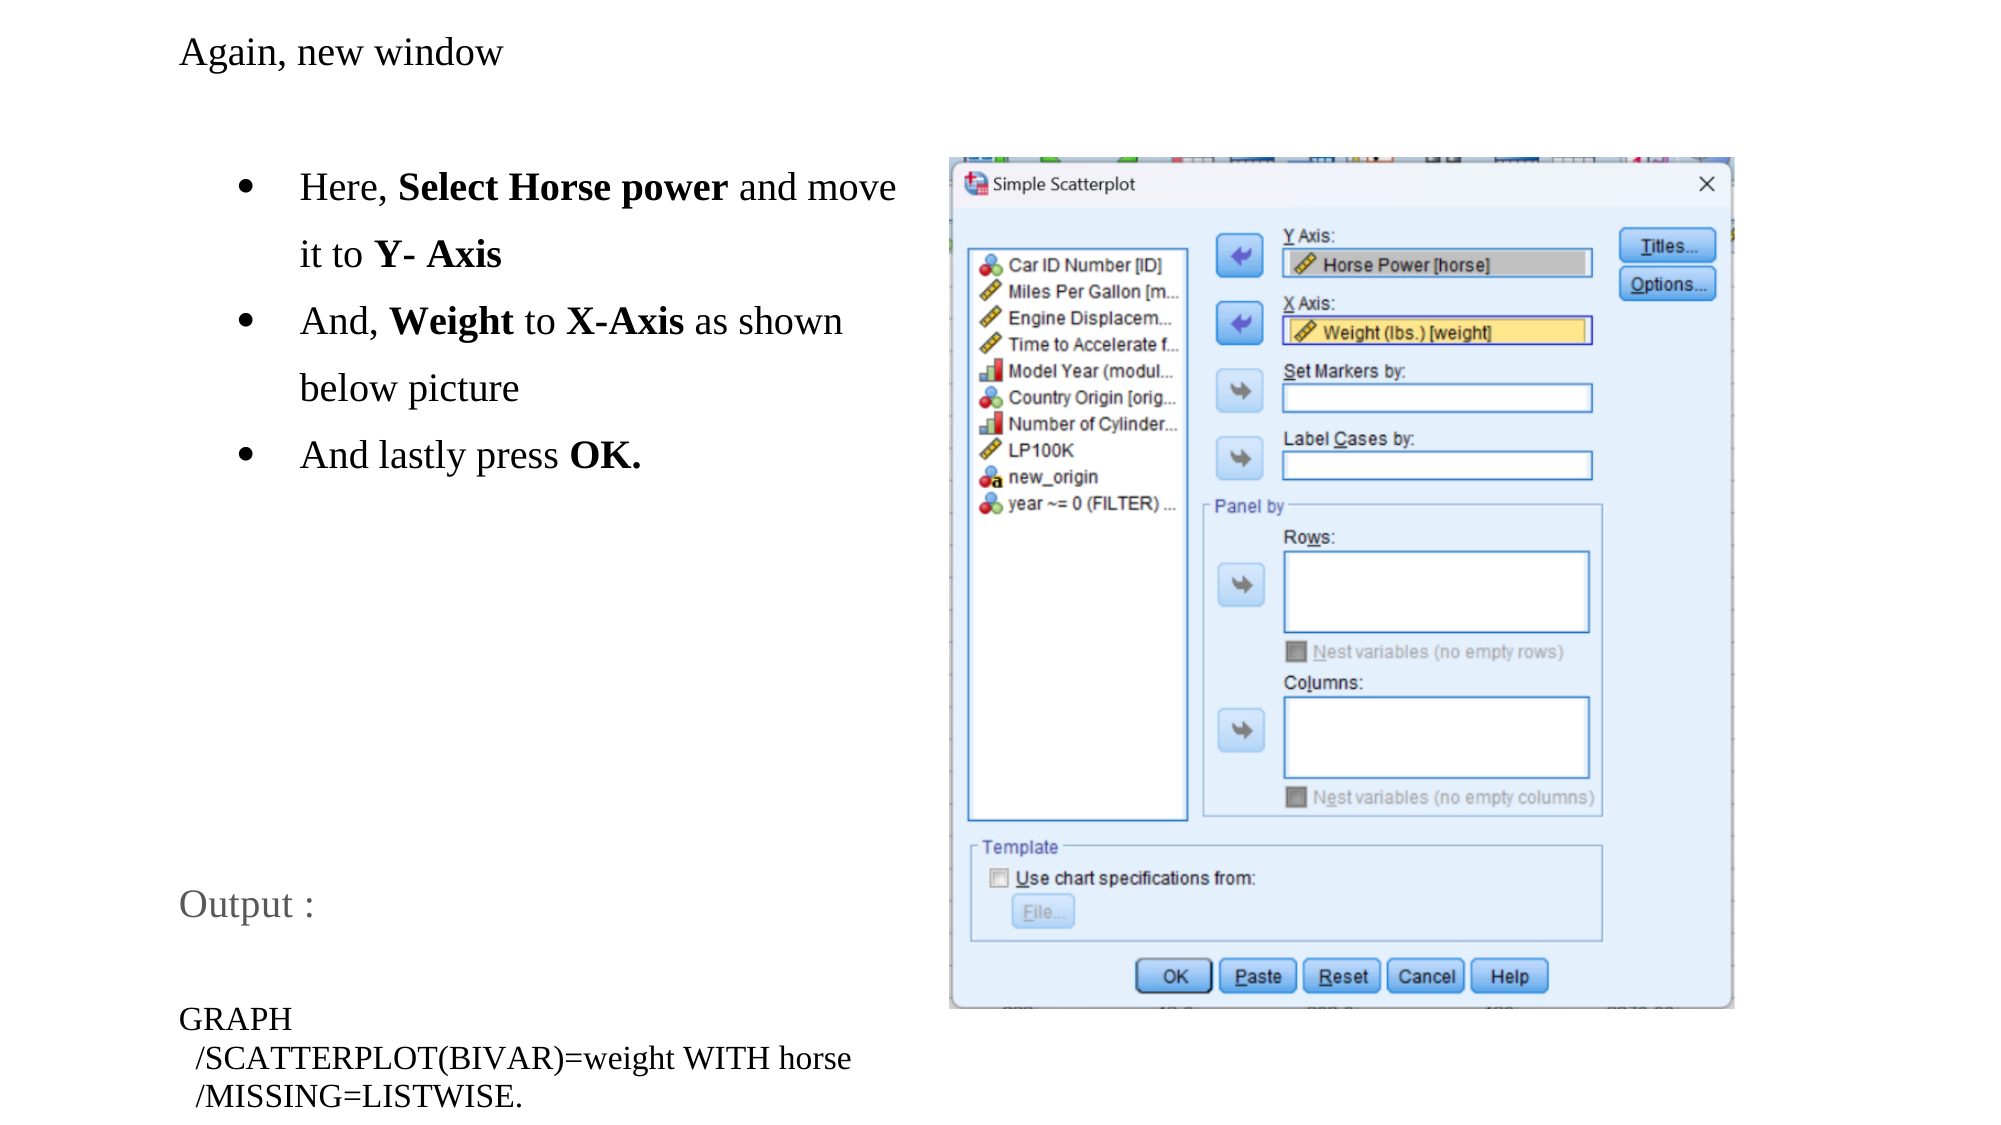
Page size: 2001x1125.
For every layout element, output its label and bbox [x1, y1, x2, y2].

picture [178, 7, 1820, 1117]
